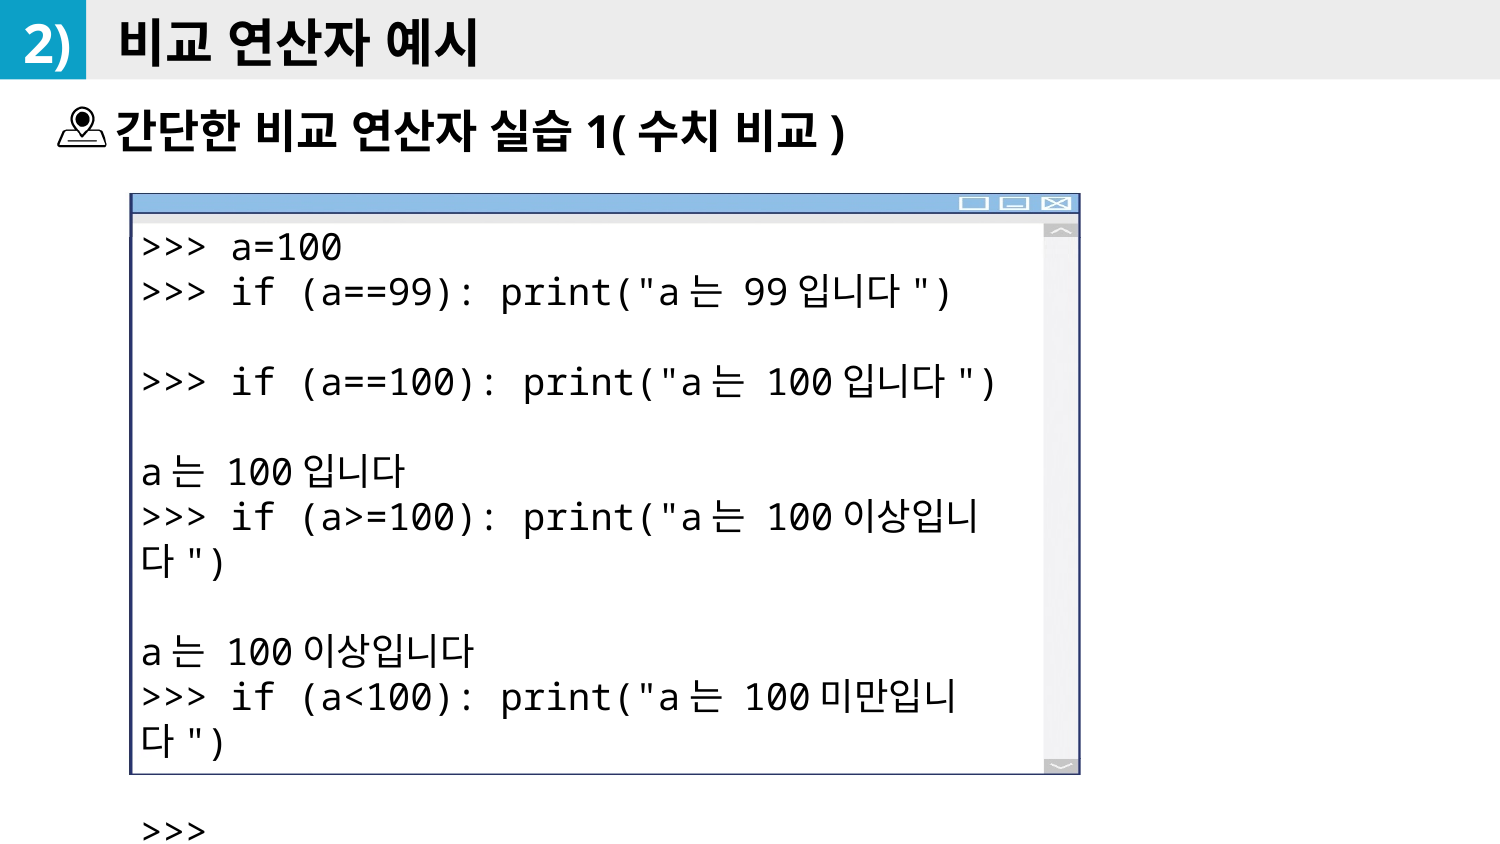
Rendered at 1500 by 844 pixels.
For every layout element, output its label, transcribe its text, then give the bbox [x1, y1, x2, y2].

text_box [47, 91, 1081, 169]
text_box 2) [0, 0, 98, 86]
text_box 비교 연산자 예시 [98, 0, 1436, 85]
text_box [125, 191, 1081, 776]
